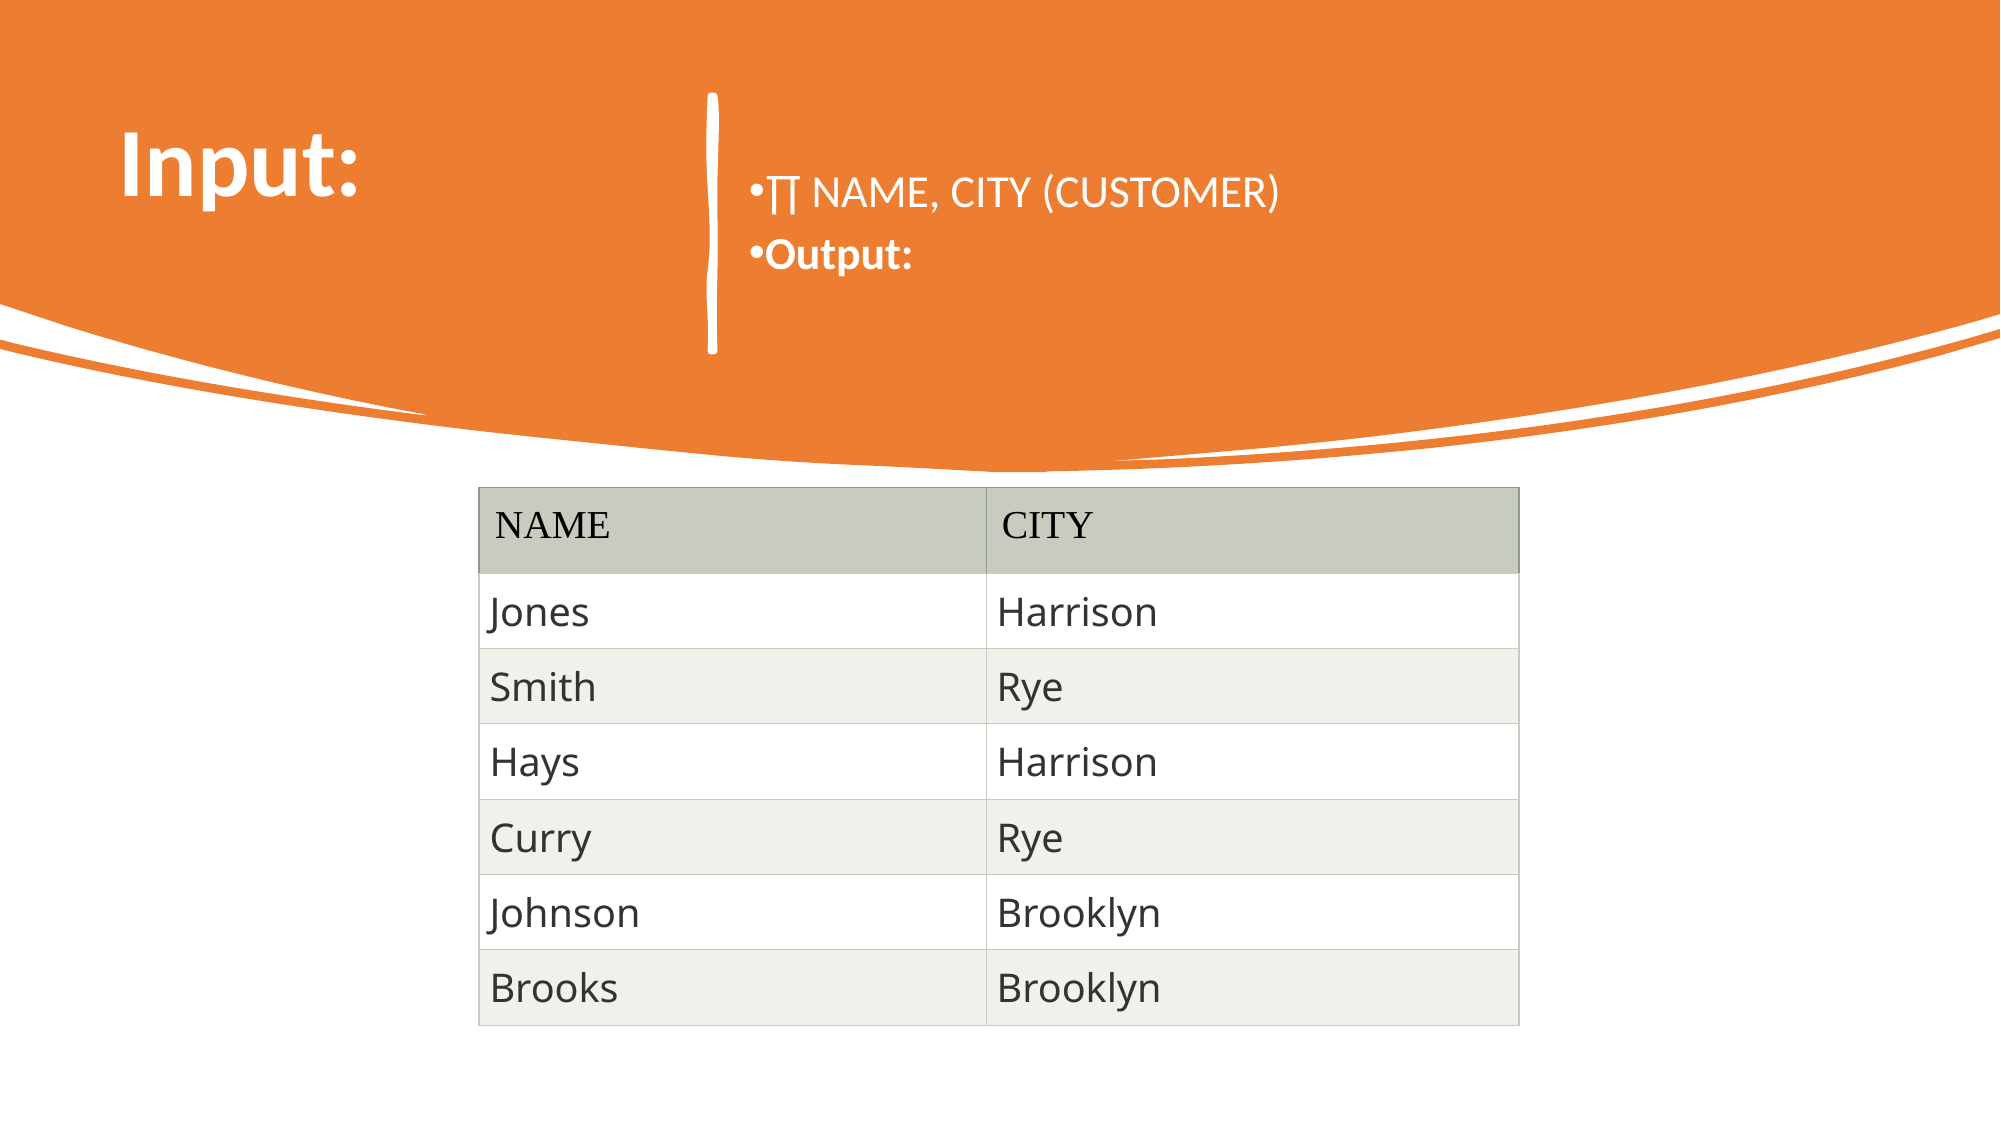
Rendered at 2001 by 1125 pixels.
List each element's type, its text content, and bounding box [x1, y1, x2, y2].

table_cell Brooklyn [987, 875, 1518, 949]
table_header CITY [987, 488, 1518, 573]
table_cell Johnson [480, 875, 986, 949]
table_cell Curry [480, 800, 986, 874]
text_box [0, 0, 2000, 474]
table_cell Smith [480, 649, 986, 723]
table_header NAME [480, 488, 986, 573]
table_cell Harrison [987, 724, 1518, 799]
text_box [0, 340, 2000, 1125]
table_cell Rye [987, 800, 1518, 874]
text_box [708, 94, 717, 352]
table_cell Rye [987, 649, 1518, 723]
table_cell Brooklyn [987, 950, 1518, 1025]
text_box [0, 306, 376, 407]
title Input: [103, 103, 694, 344]
table_cell Jones [480, 574, 986, 648]
text_box [1195, 316, 2000, 456]
table_cell Hays [480, 724, 986, 799]
text_box ∏ NAME, CITY (CUSTOMER) Output: [733, 103, 1895, 344]
table_cell Brooks [480, 950, 986, 1025]
table_cell Harrison [987, 574, 1518, 648]
